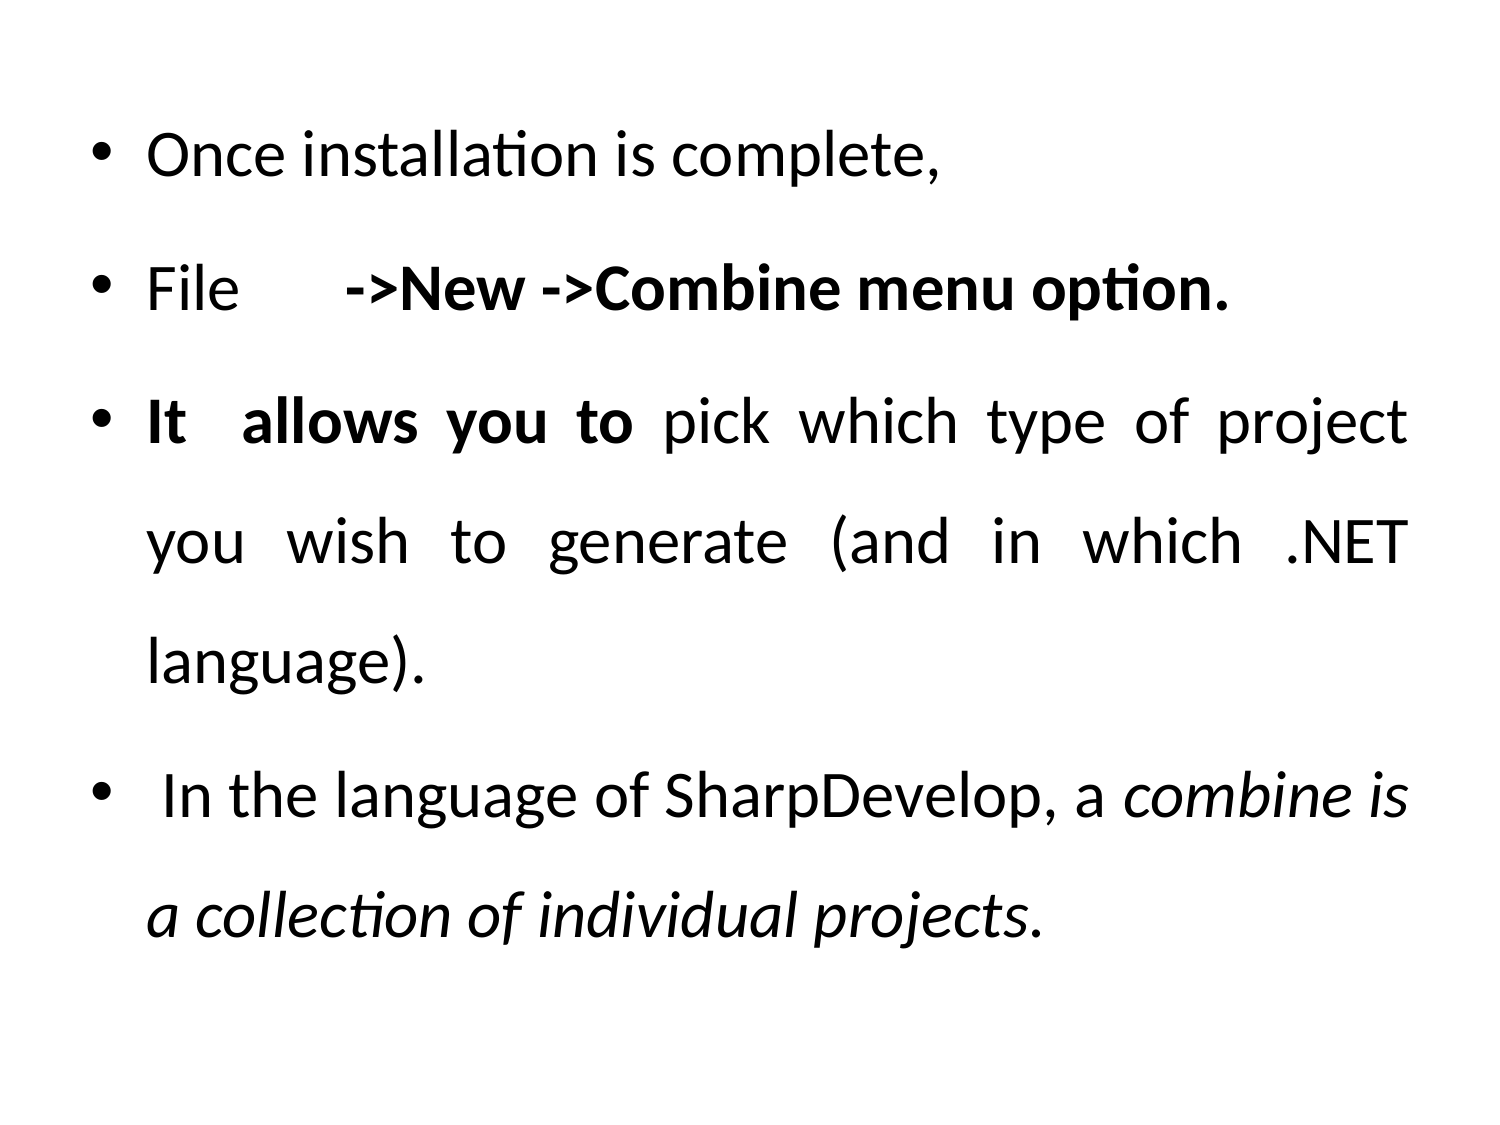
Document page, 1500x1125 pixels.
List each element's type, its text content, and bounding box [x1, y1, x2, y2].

list Once installation is complete, File ->New ->Combine menu option. It allows you to pick which type of project you wish to generate (and in which .NET language). In the language of SharpDevelop, a combine is a collection of individual projects. [75, 62, 1425, 1005]
